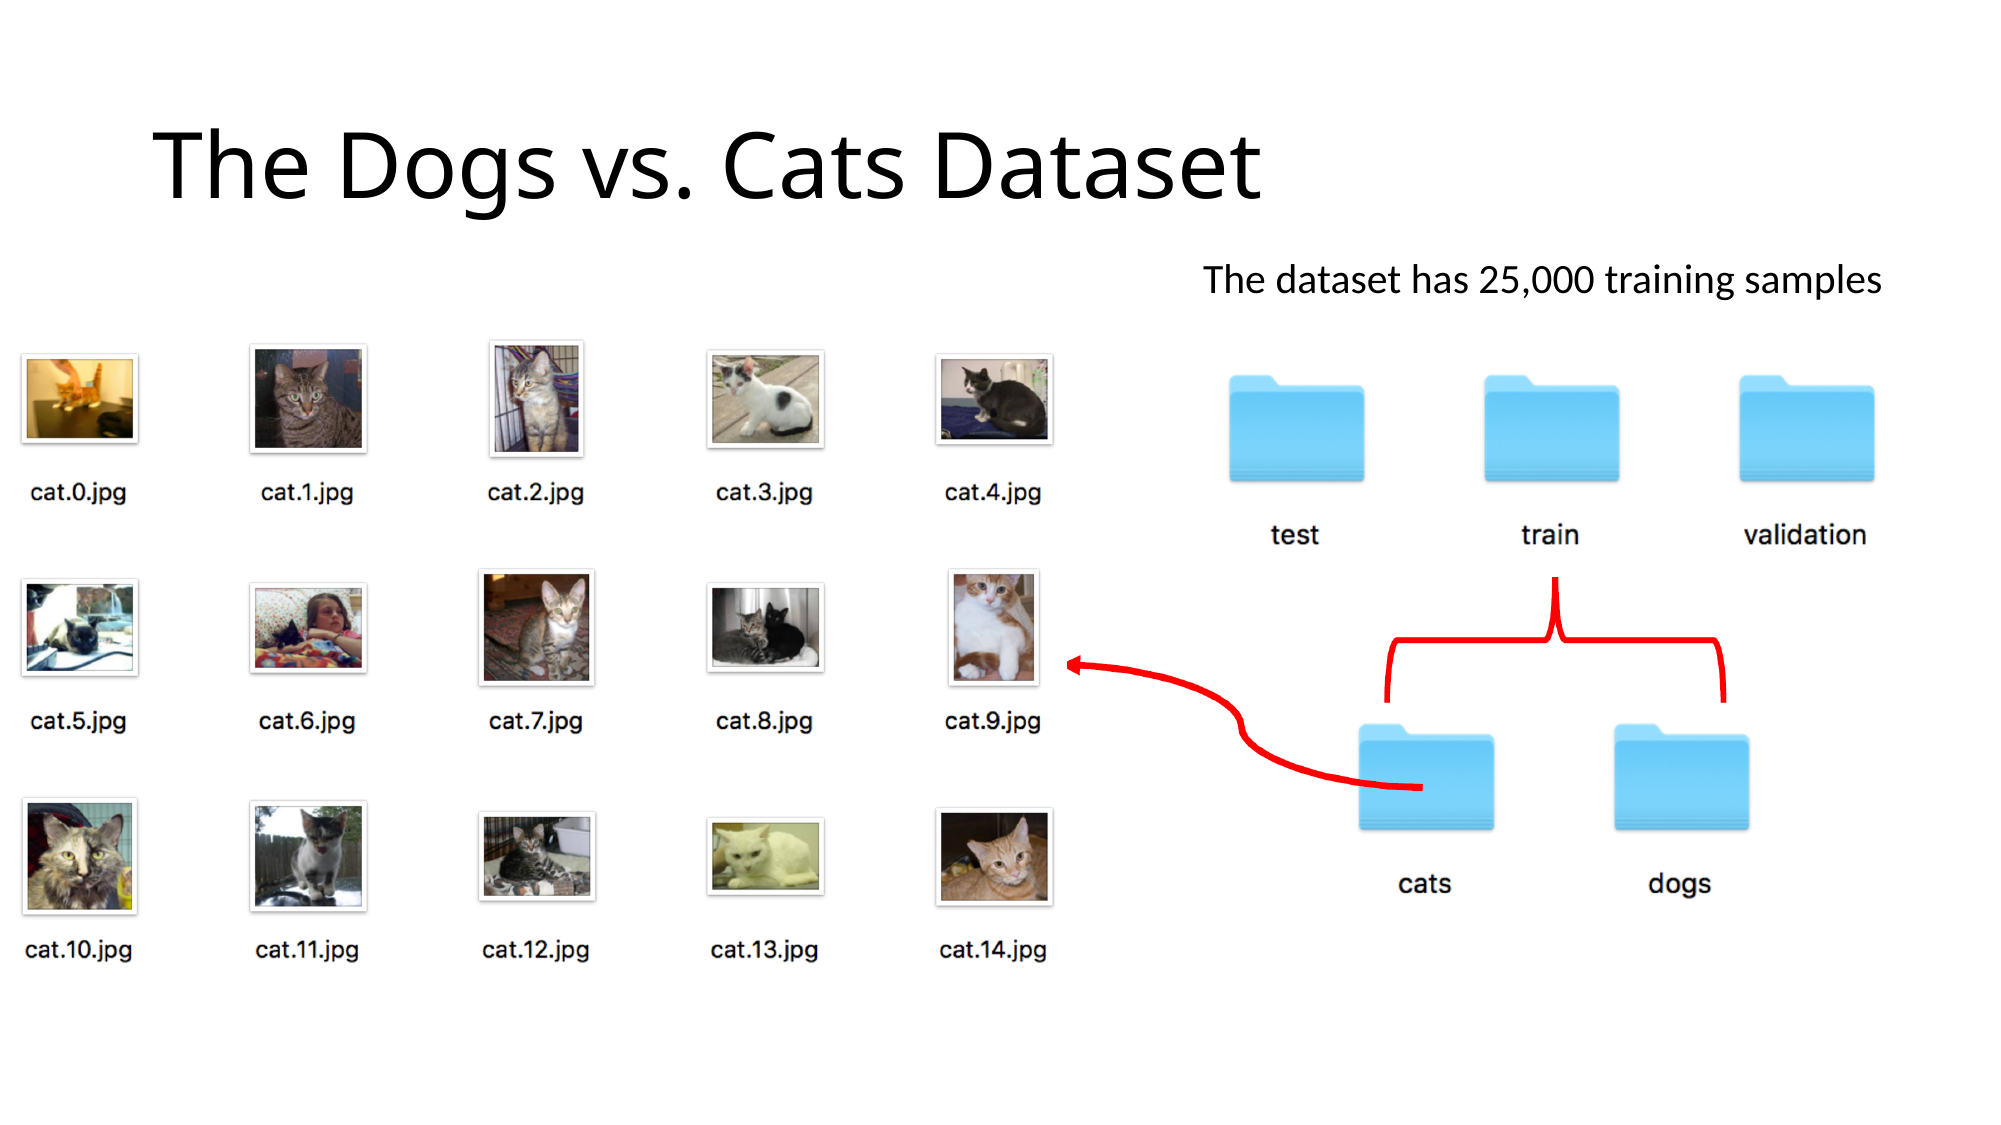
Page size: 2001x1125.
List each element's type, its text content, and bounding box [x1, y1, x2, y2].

text_box The dataset has 25,000 training samples [1188, 244, 1898, 310]
title The Dogs vs. Cats Dataset [137, 59, 1863, 278]
picture [11, 331, 1974, 982]
